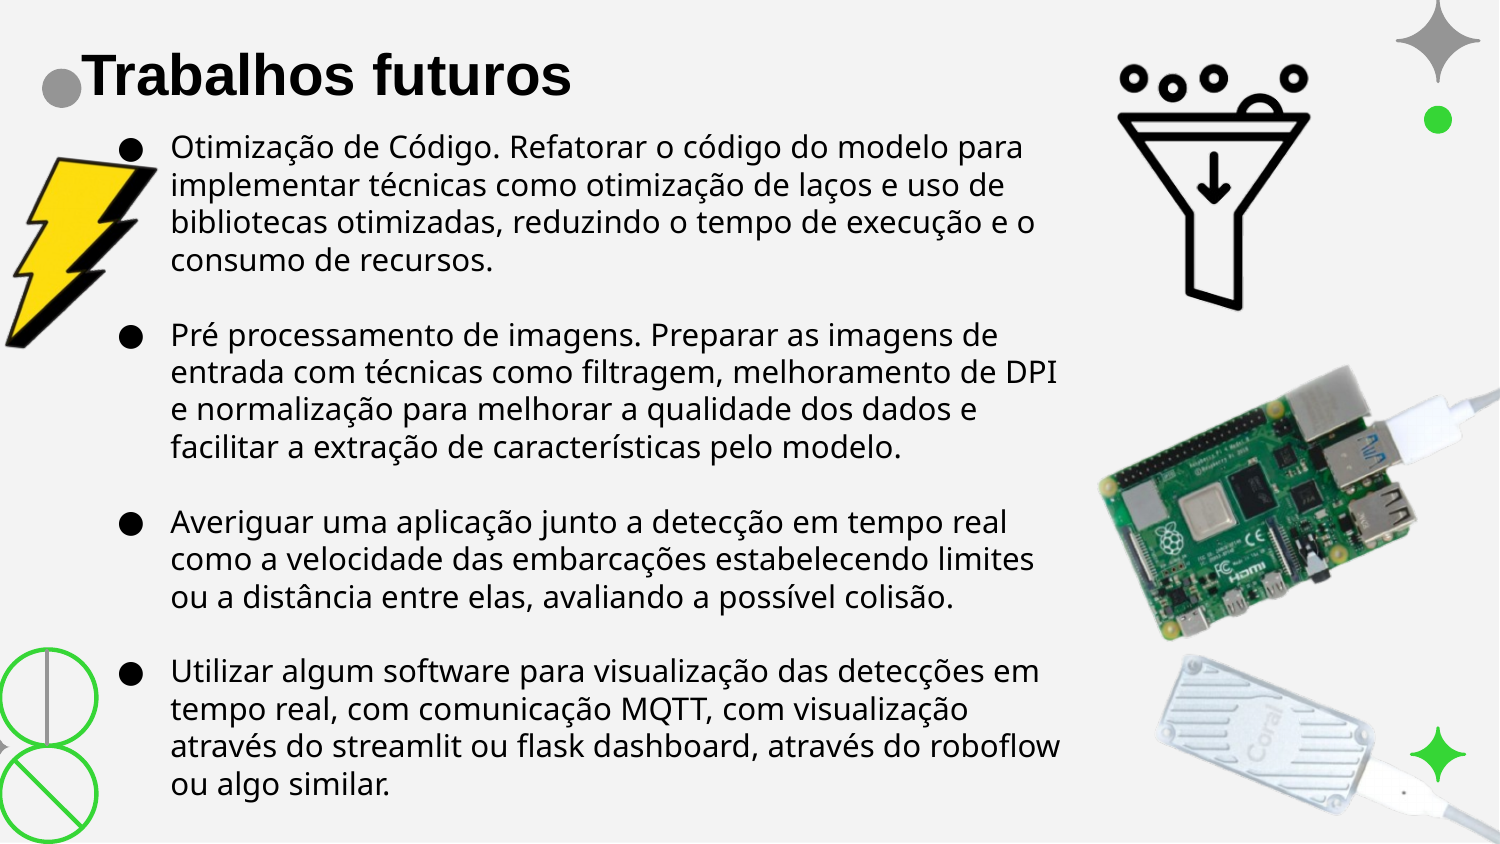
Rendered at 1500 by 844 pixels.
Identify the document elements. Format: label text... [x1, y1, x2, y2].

picture [0, 738, 11, 755]
picture [0, 112, 187, 403]
text_box Otimização de Código. Refatorar o código do modelo para implementar técnicas como otimização de laços e uso de bibliotecas otimizadas, reduzindo o tempo de execução e o consumo de recursos. Pré processamento de imagens. Preparar as imagens de entrada com técnicas como filtragem, melhoramento de DPI e normalização para melhorar a qualidade dos dados e facilitar a extração de características pelo modelo. Averiguar uma aplicação junto a detecção em tempo real como a velocidade das embarcações estabelecendo limites ou a distância entre elas, avaliando a possível colisão. Utilizar algum software para visualização das detecções em tempo real, com comunicação MQTT, com visualização através do streamlit ou flask dashboard, através do roboflow ou algo similar. [80, 112, 1094, 779]
title Trabalhos futuros [81, 36, 1004, 112]
picture [1010, 3, 1500, 843]
